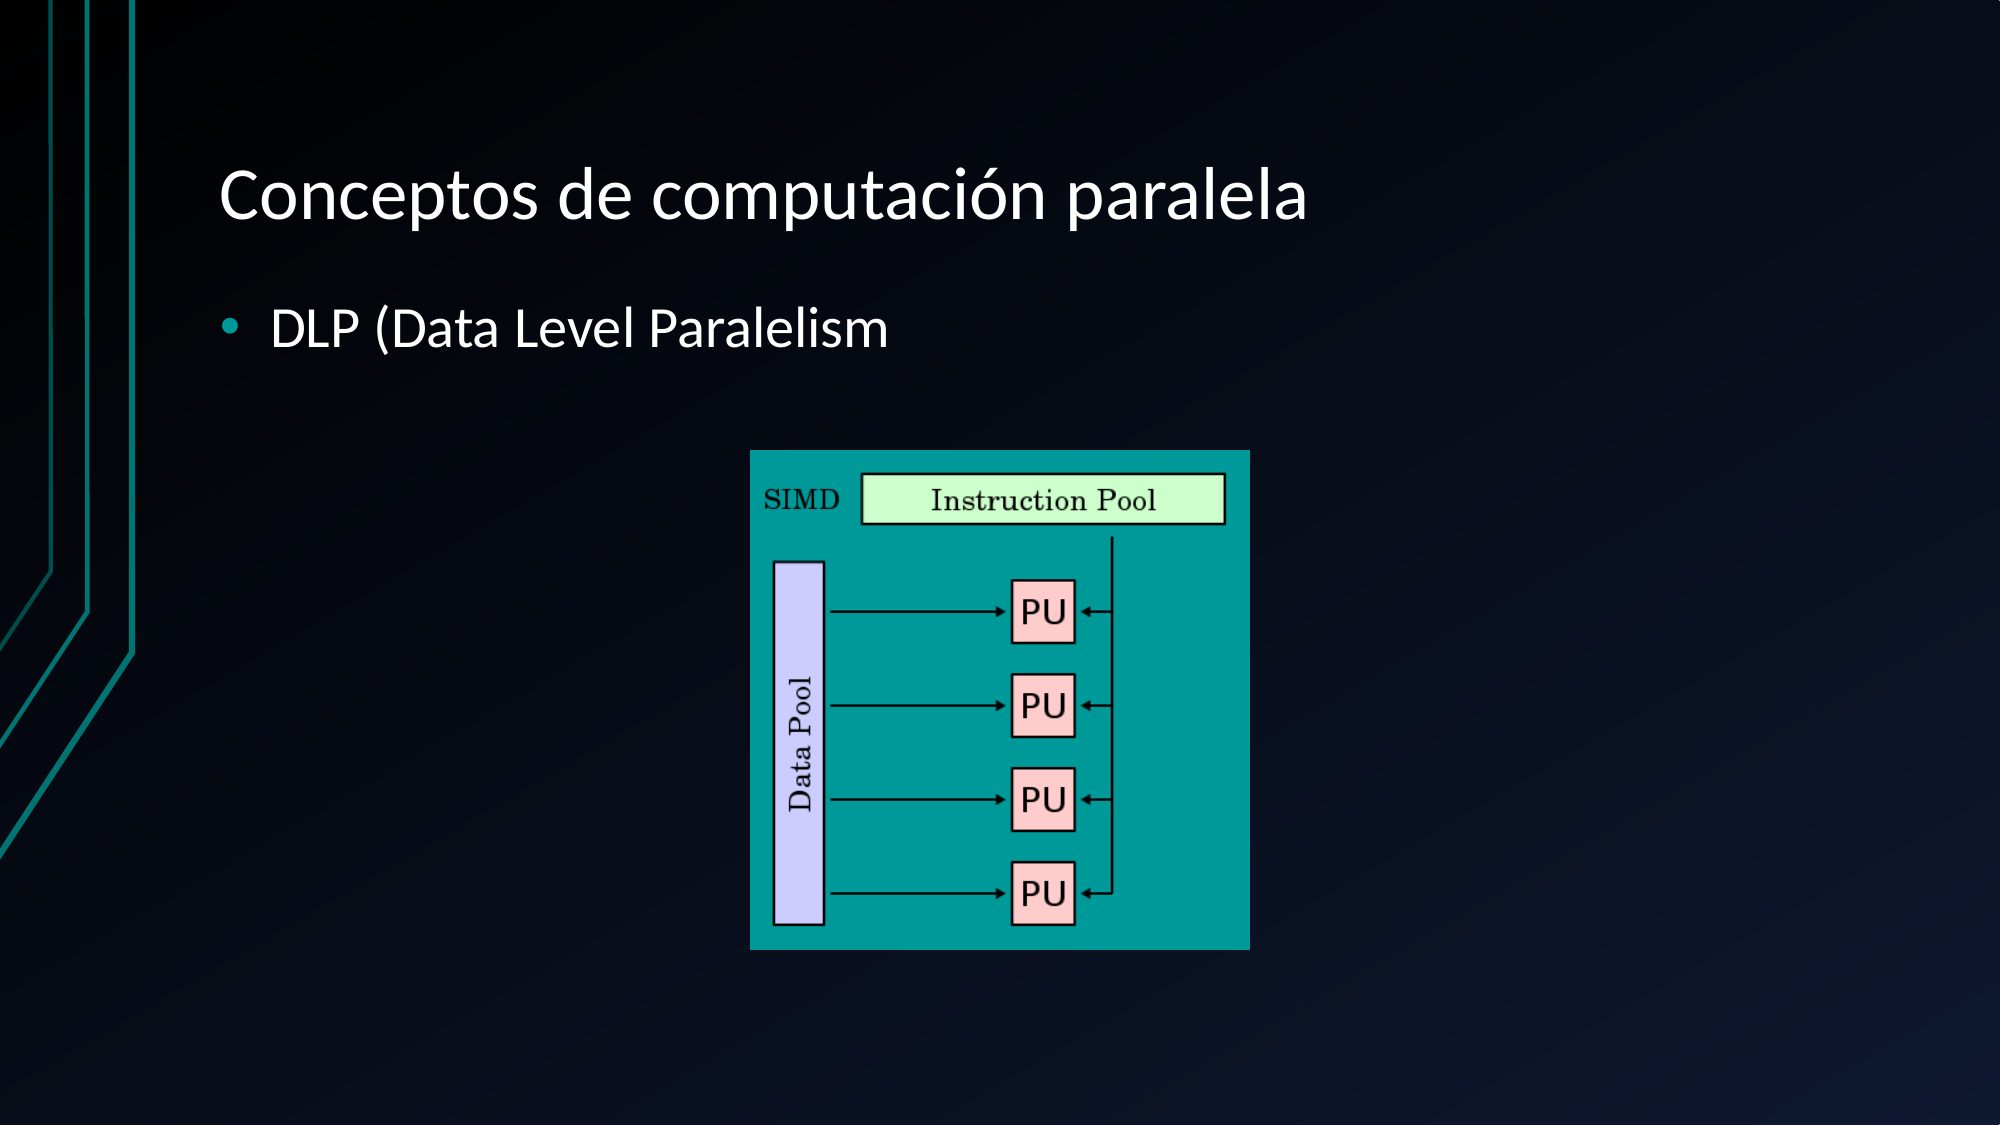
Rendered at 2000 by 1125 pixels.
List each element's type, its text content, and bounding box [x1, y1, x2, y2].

title Conceptos de computación paralela [199, 45, 1900, 246]
list DLP (Data Level Paralelism [199, 287, 1900, 1020]
picture [749, 449, 1250, 951]
